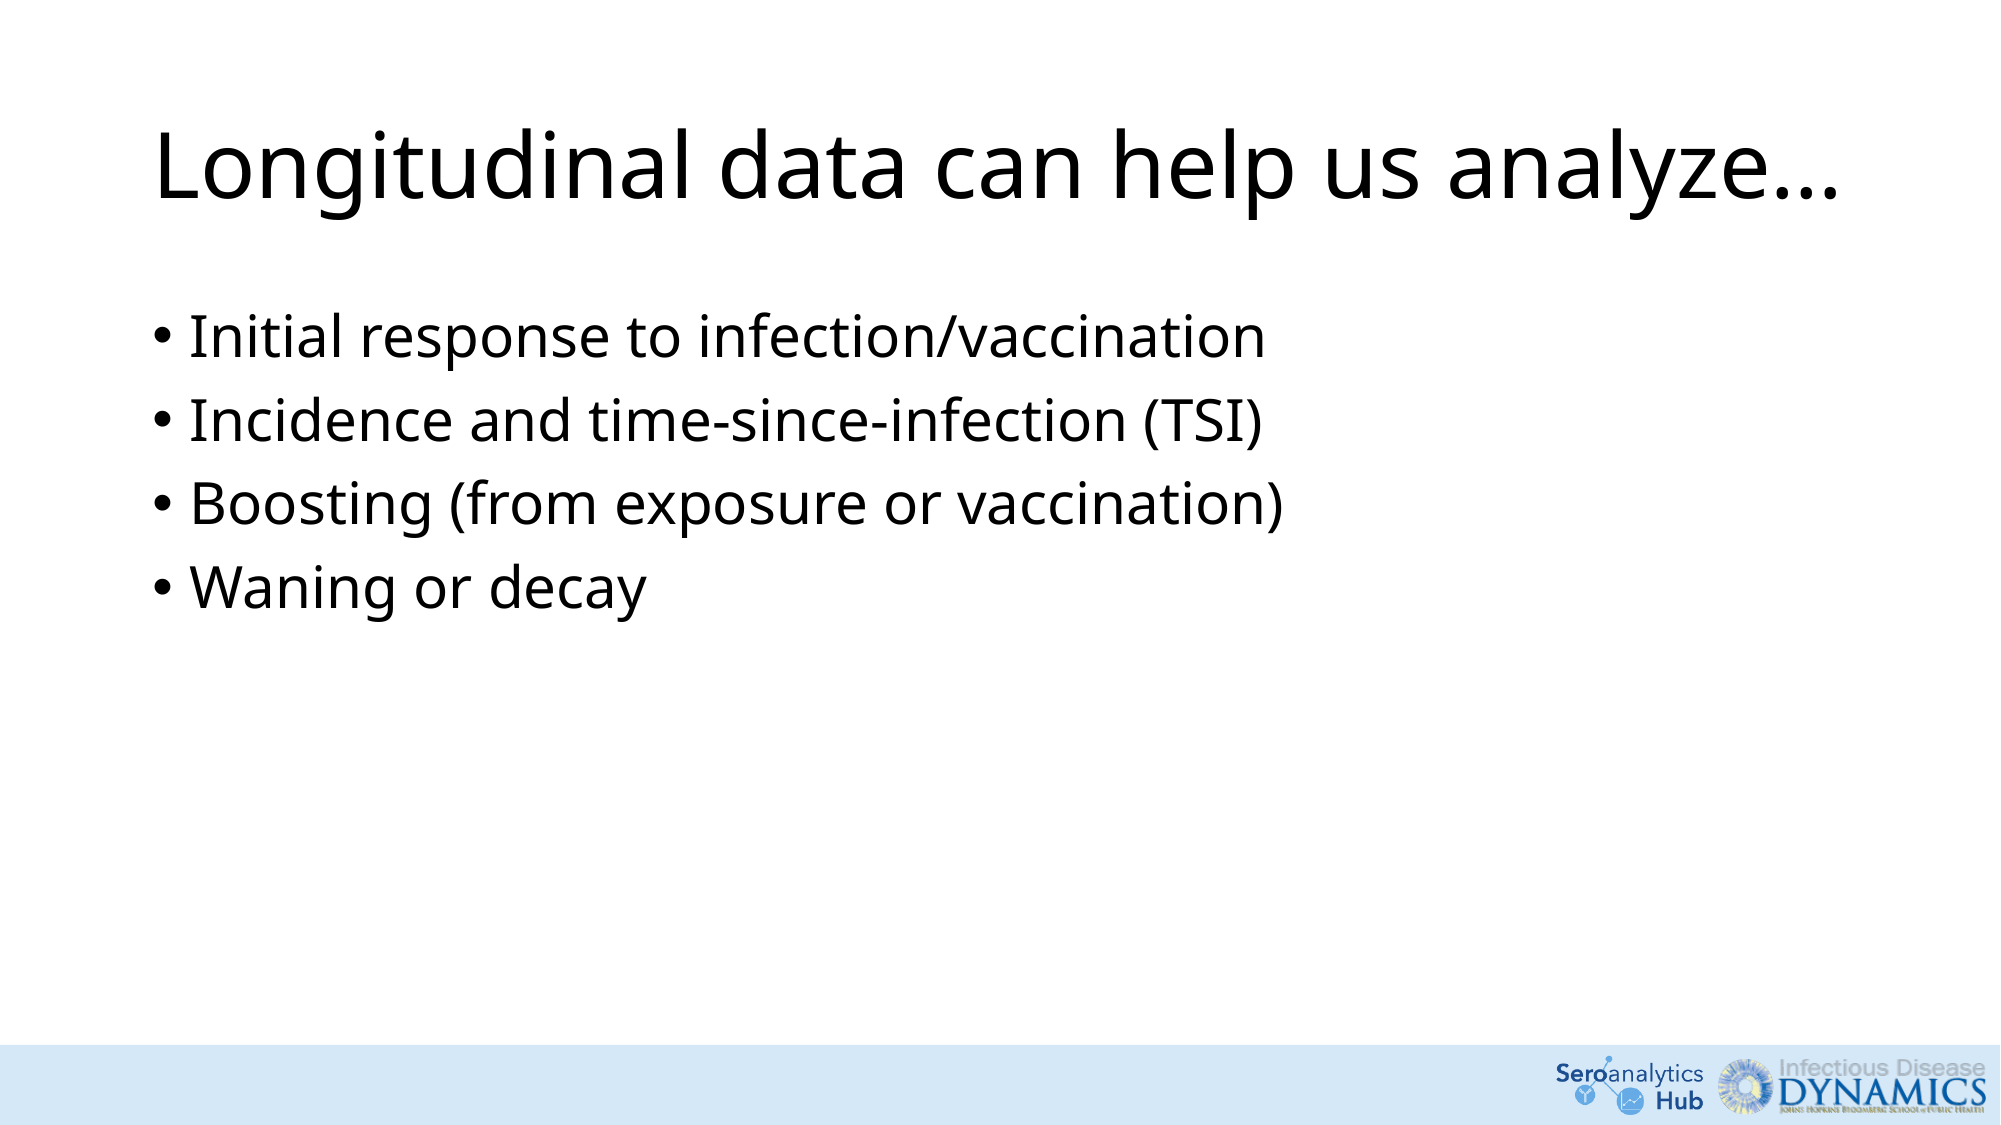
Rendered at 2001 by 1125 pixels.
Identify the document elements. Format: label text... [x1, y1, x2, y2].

list Initial response to infection/vaccination Incidence and time-since-infection (TSI) Boosting (from exposure or vaccination) Waning or decay [137, 299, 1863, 1014]
title Longitudinal data can help us analyze… [137, 59, 1863, 278]
picture [1719, 1059, 1986, 1115]
